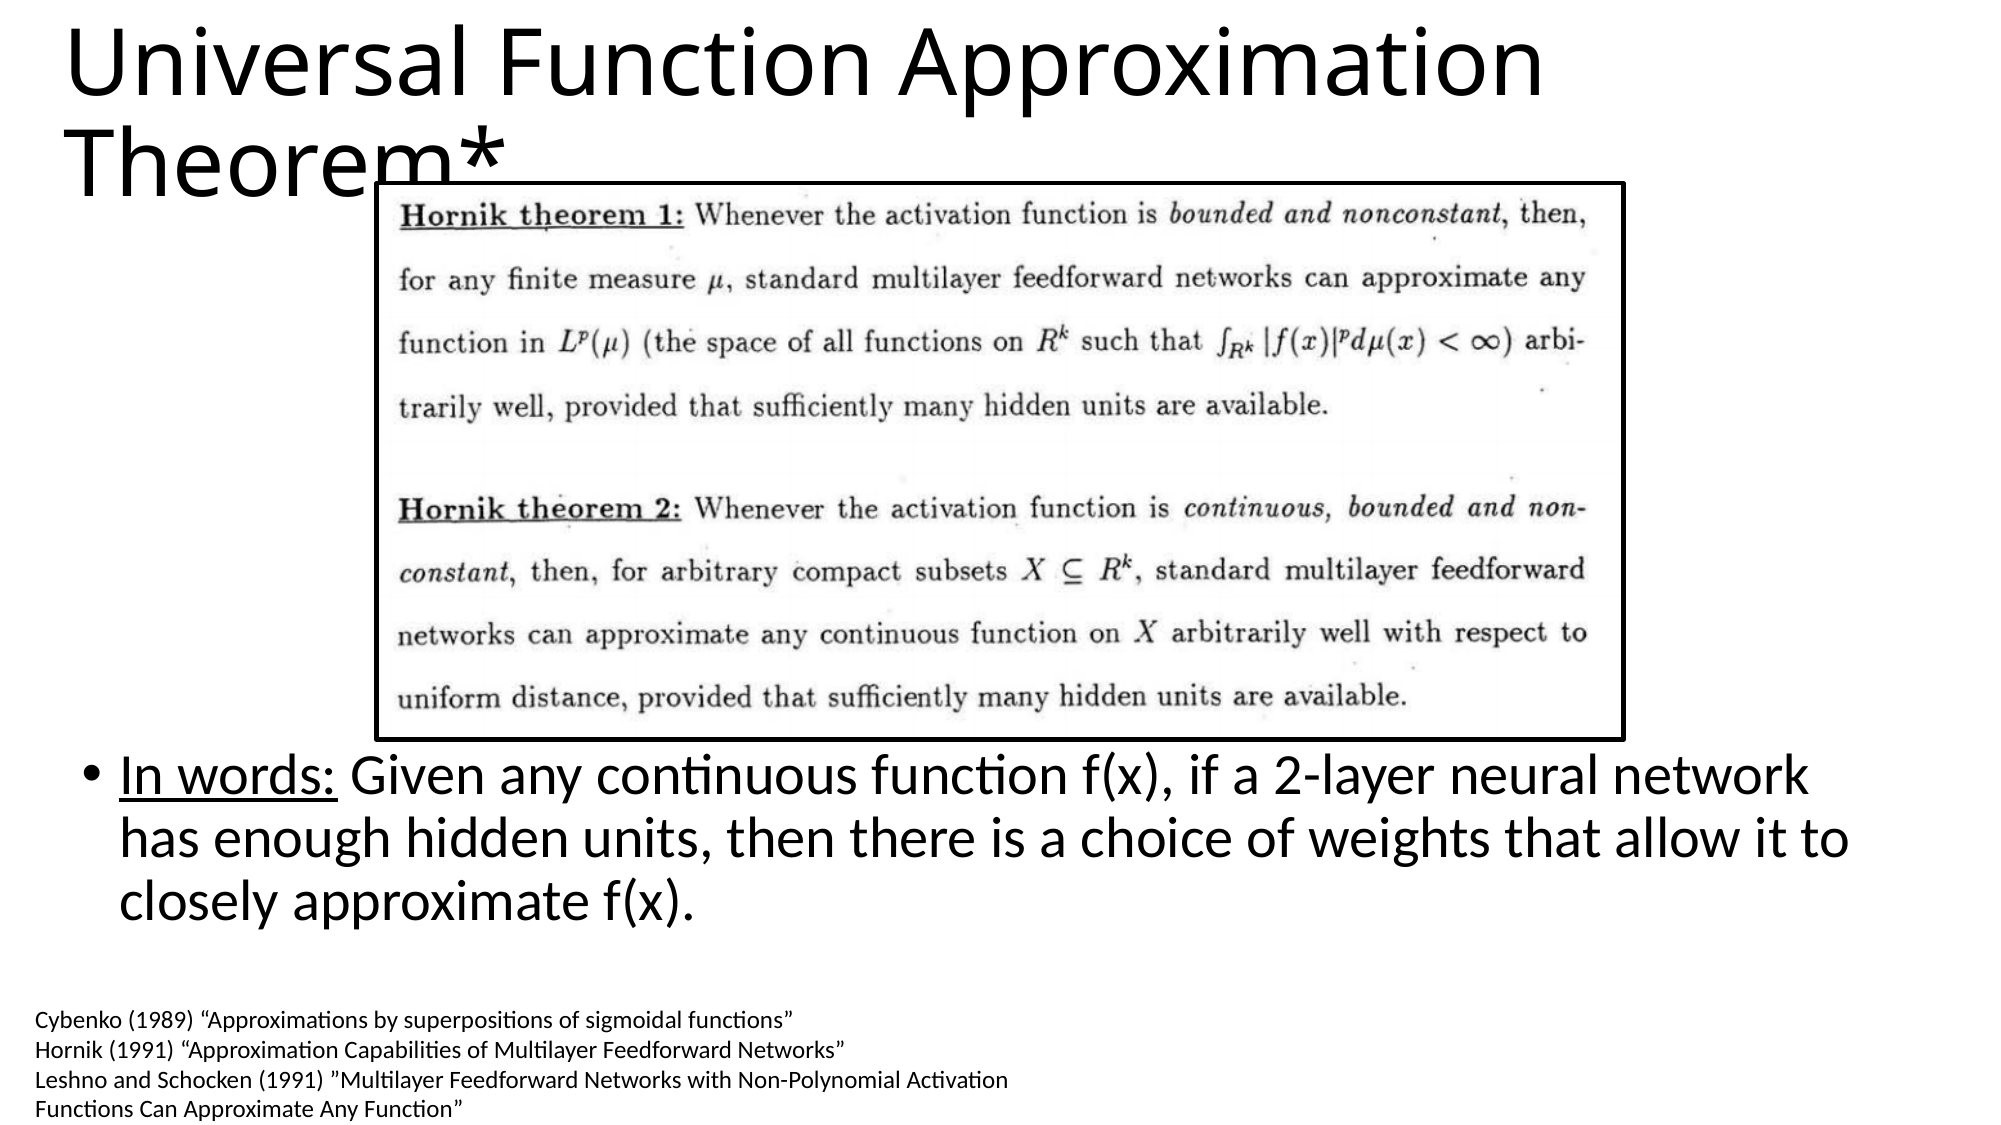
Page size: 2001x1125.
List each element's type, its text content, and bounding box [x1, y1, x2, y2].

title Universal Function Approximation Theorem* [48, 7, 1774, 225]
list In words: Given any continuous function f(x), if a 2-layer neural network has enough hidden units, then there is a choice of weights that allow it to closely approximate f(x). [66, 736, 1891, 980]
picture [379, 185, 1621, 738]
text_box Cybenko (1989) “Approximations by superpositions of sigmoidal functions” Hornik (1991) “Approximation Capabilities of Multilayer Feedforward Networks” Leshno and Schocken (1991) ”Multilayer Feedforward Networks with Non-Polynomial Activation Functions Can Approximate Any Function” [20, 995, 1050, 1125]
